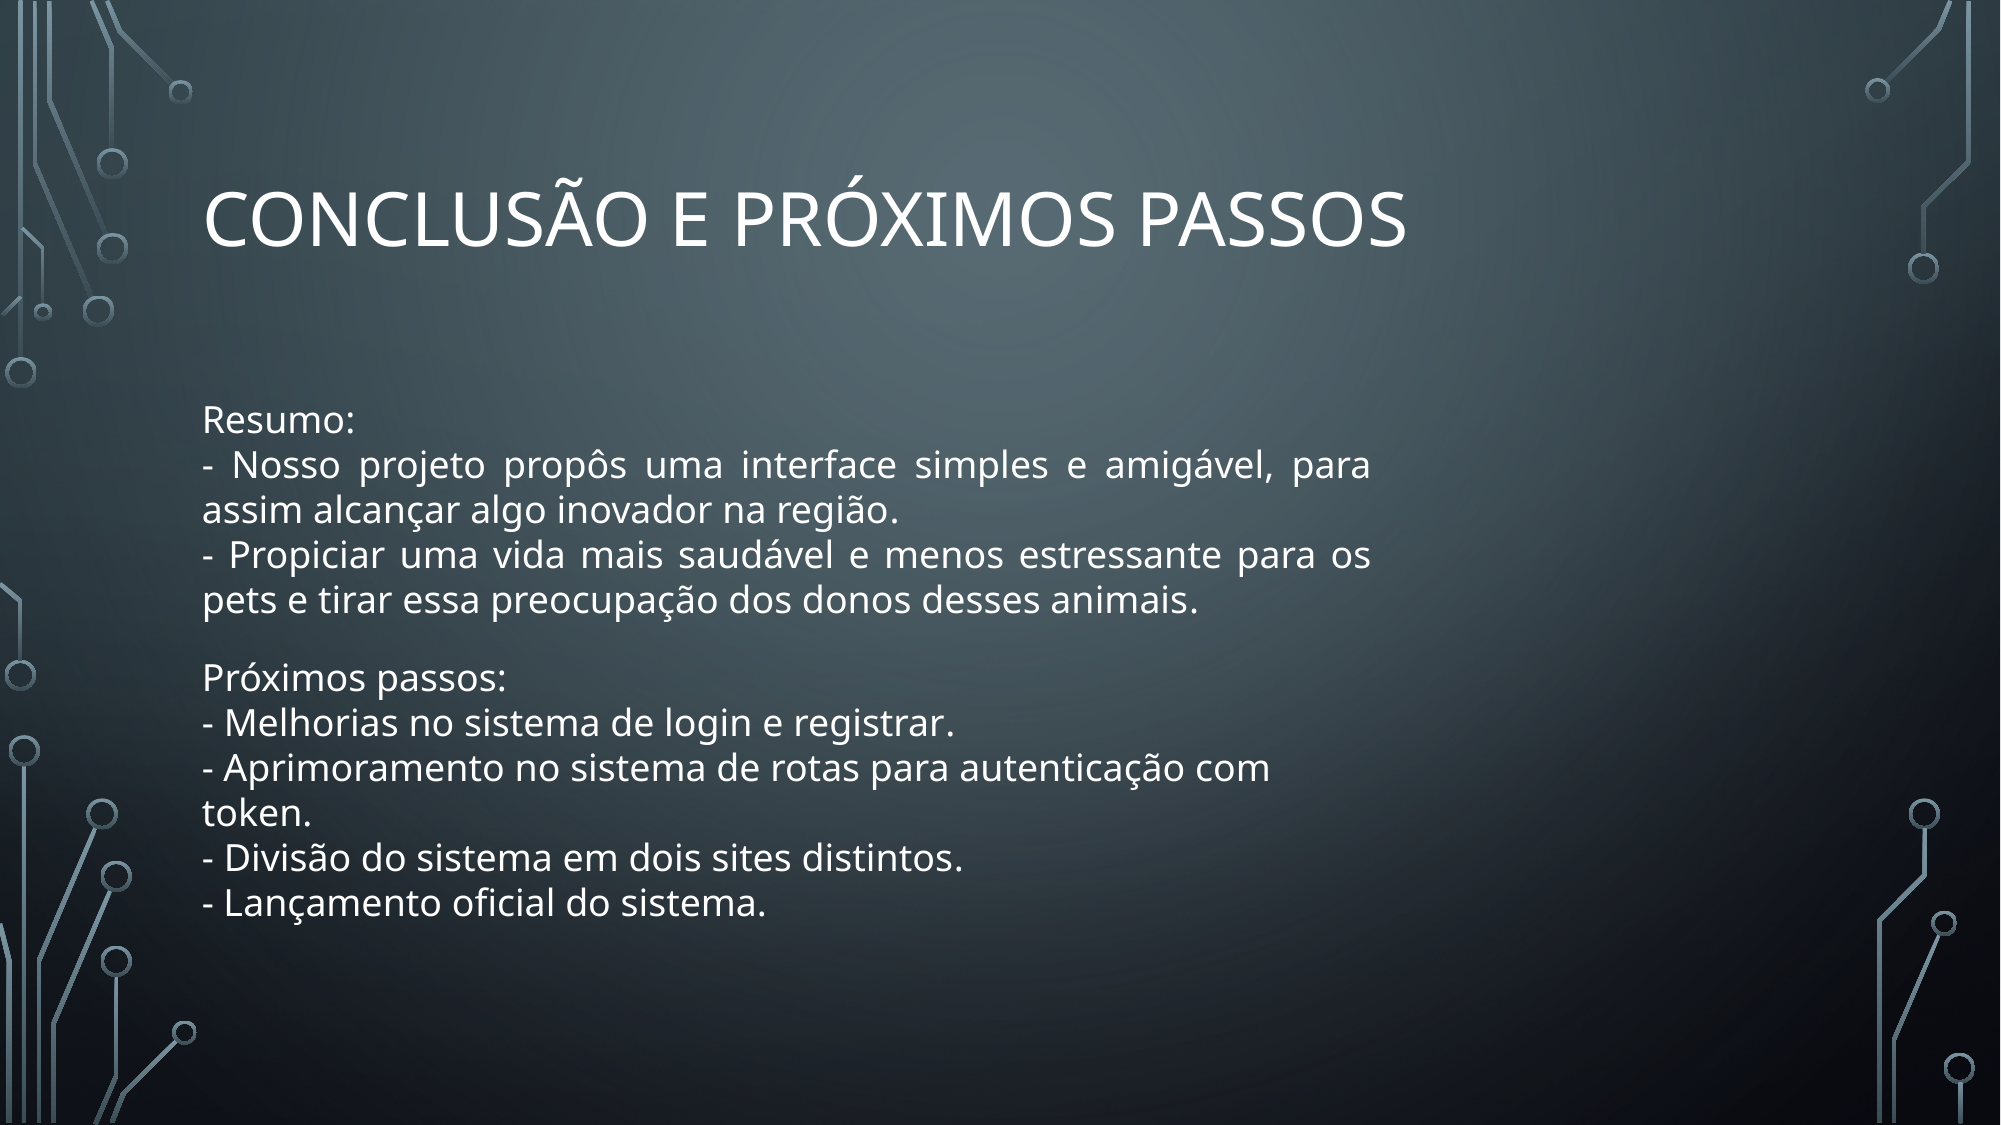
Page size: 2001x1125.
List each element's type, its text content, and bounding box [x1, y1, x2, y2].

text_box Próximos passos: - Melhorias no sistema de login e registrar. - Aprimoramento no sistema de rotas para autenticação com token. - Divisão do sistema em dois sites distintos. - Lançamento oficial do sistema. [187, 601, 1388, 931]
title Conclusão e Próximos Passos [187, 101, 1813, 344]
text_box Resumo: - Nosso projeto propôs uma interface simples e amigável, para assim alcançar algo inovador na região. - Propiciar uma vida mais saudável e menos estressante para os pets e tirar essa preocupação dos donos desses animais. [187, 343, 1388, 601]
